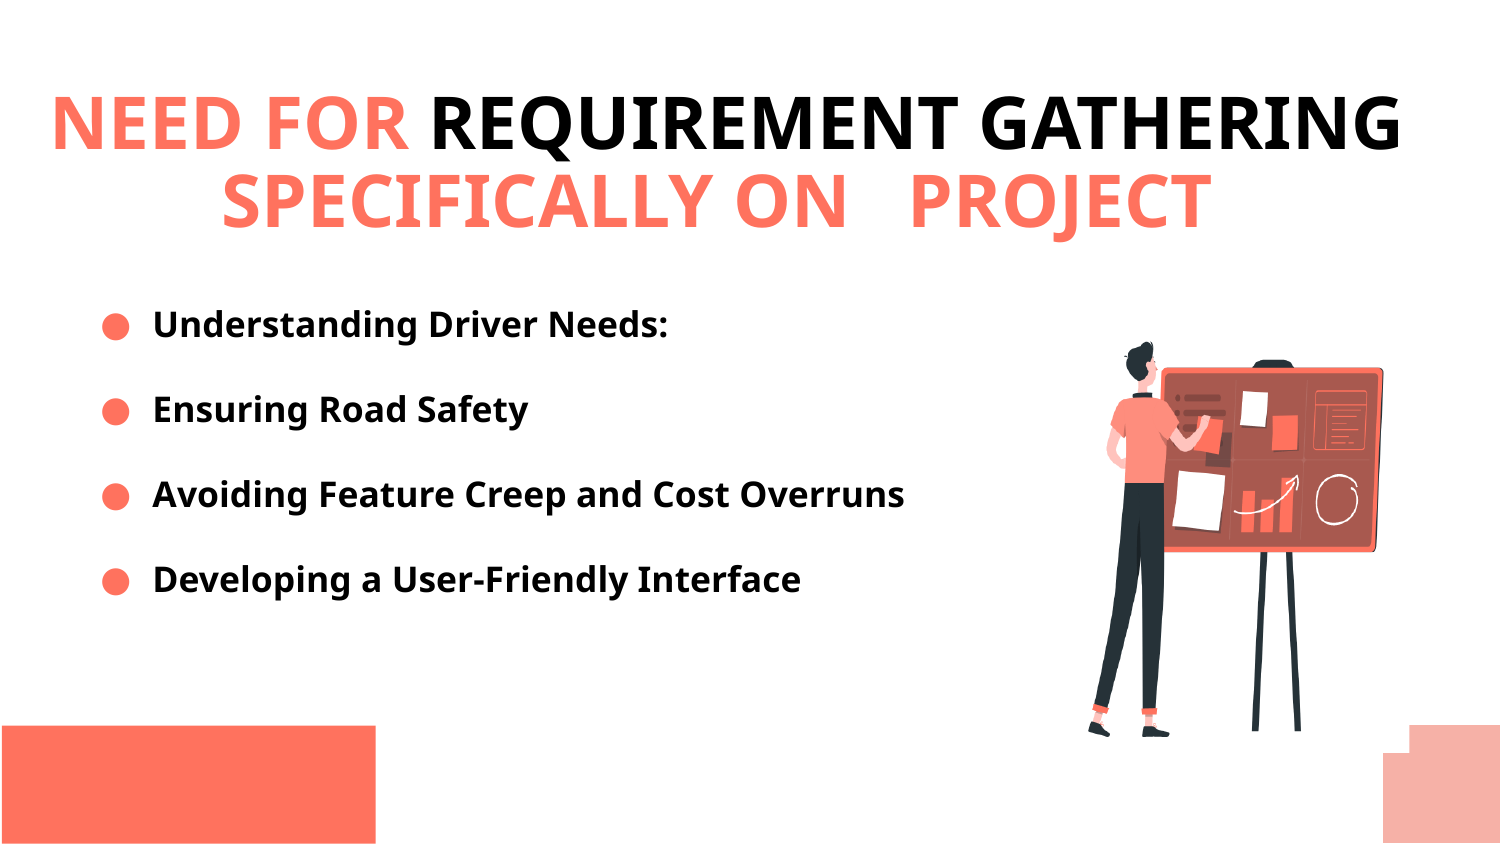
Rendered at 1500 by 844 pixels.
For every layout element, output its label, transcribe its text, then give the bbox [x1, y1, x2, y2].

title NEED FOR REQUIREMENT GATHERING SPECIFICALLY ON PROJECT [0, 71, 1455, 260]
picture [1069, 286, 1410, 753]
list Understanding Driver Needs: Ensuring Road Safety Avoiding Feature Creep and Cost Overruns Developing a User-Friendly Interface [62, 286, 1110, 808]
